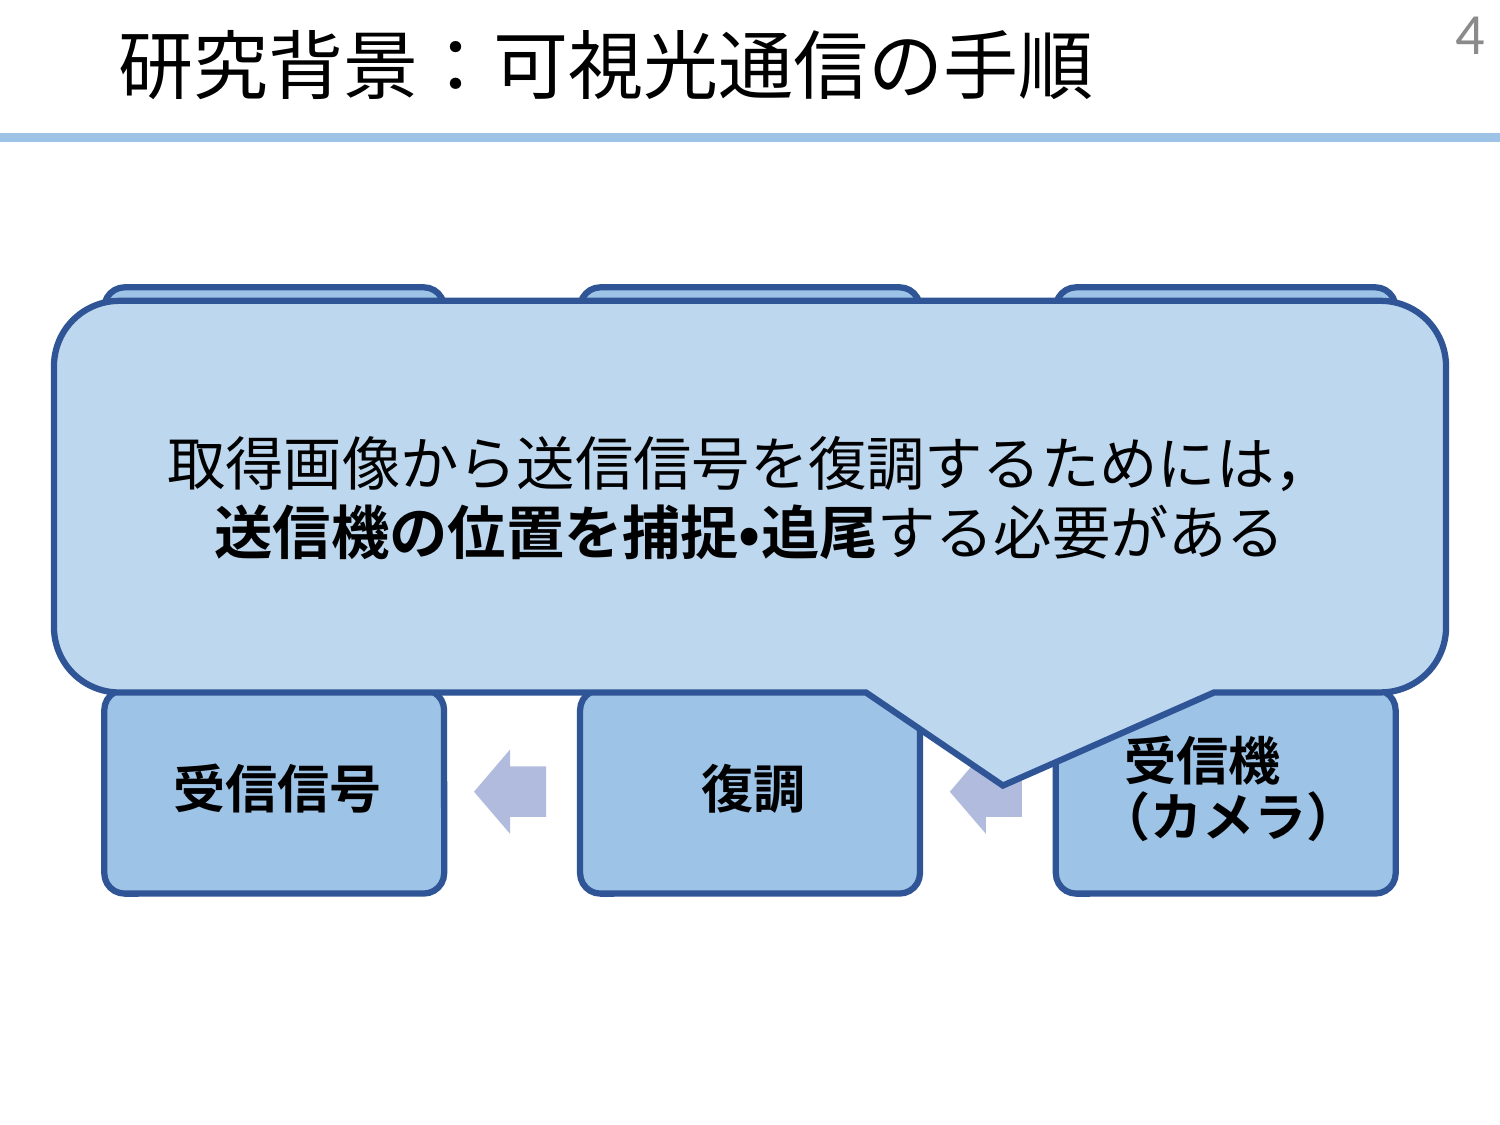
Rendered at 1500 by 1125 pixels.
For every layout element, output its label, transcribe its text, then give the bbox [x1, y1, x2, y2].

text_box 取得画像から送信信号を復調するためには， 送信機の位置を捕捉・追尾する必要がある [52, 301, 1448, 692]
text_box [103, 677, 1397, 906]
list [103, 230, 1397, 548]
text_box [1188, 553, 1261, 638]
title 研究背景：可視光通信の手順 [103, 0, 1397, 138]
slide_number 4 [1162, 1, 1500, 62]
